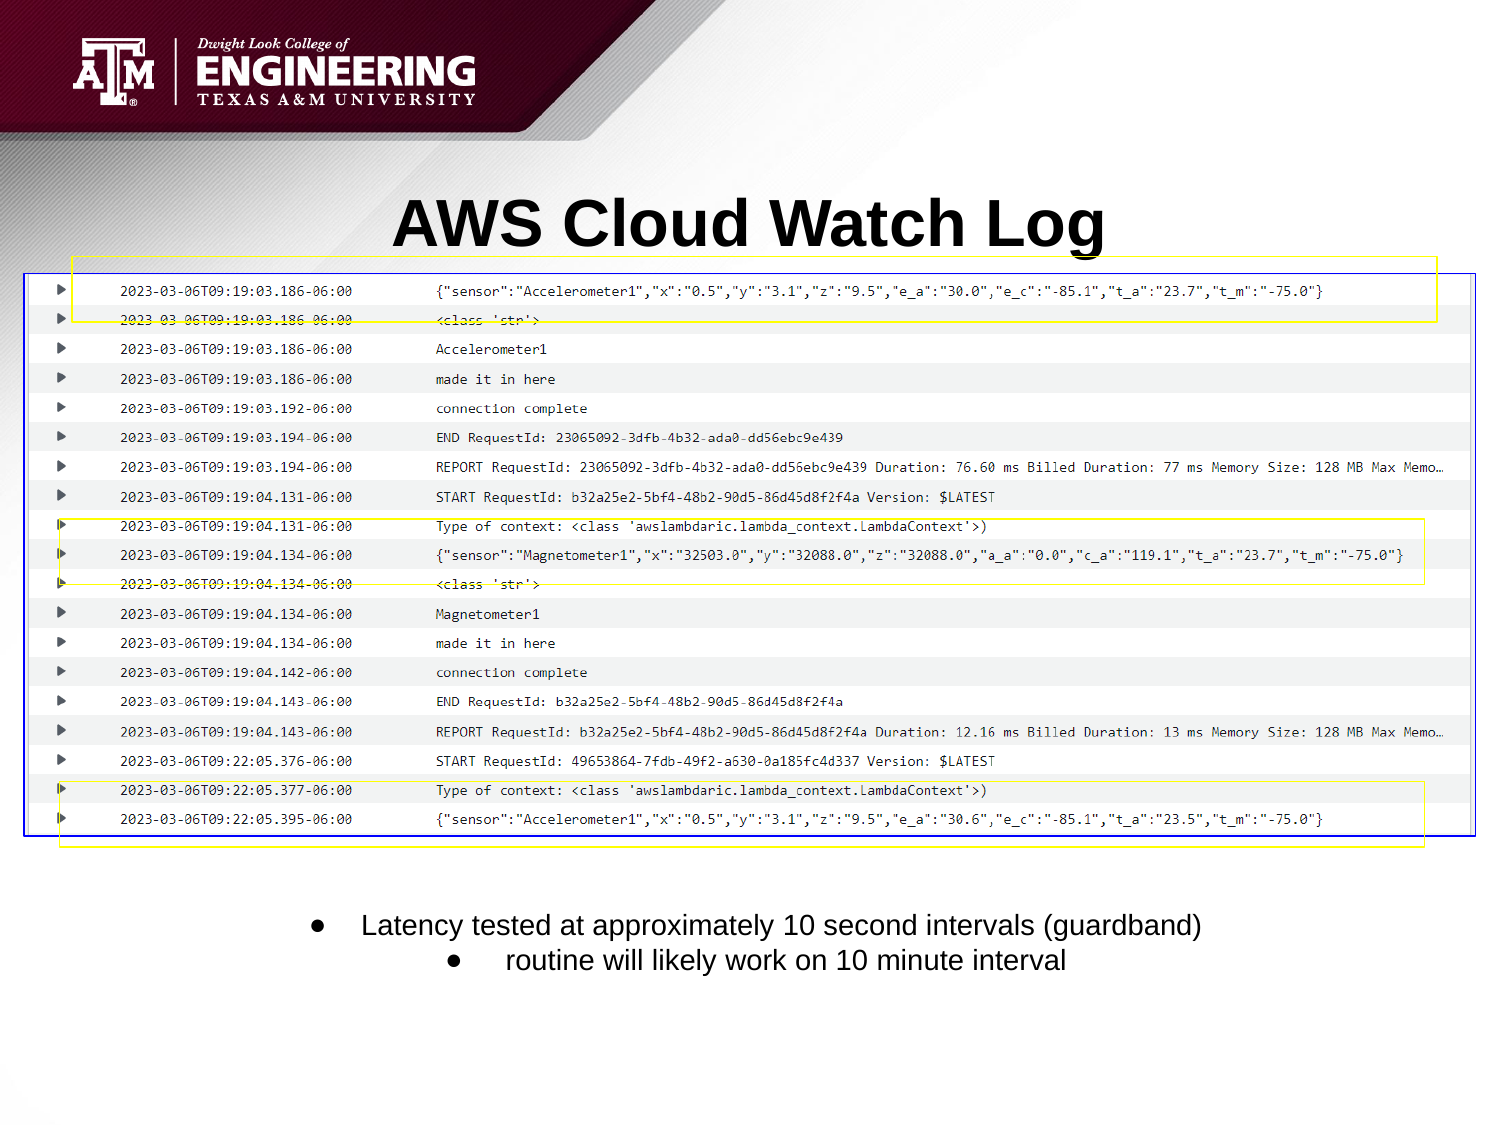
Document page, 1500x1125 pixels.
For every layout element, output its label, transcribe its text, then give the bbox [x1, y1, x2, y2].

text_box Latency tested at approximately 10 second intervals (guardband) routine will likely work on 10 minute interval [65, 891, 1425, 992]
picture [0, 0, 1500, 1125]
text_box [71, 256, 1437, 272]
title AWS Cloud Watch Log [75, 153, 1425, 256]
text_box [59, 843, 1425, 847]
